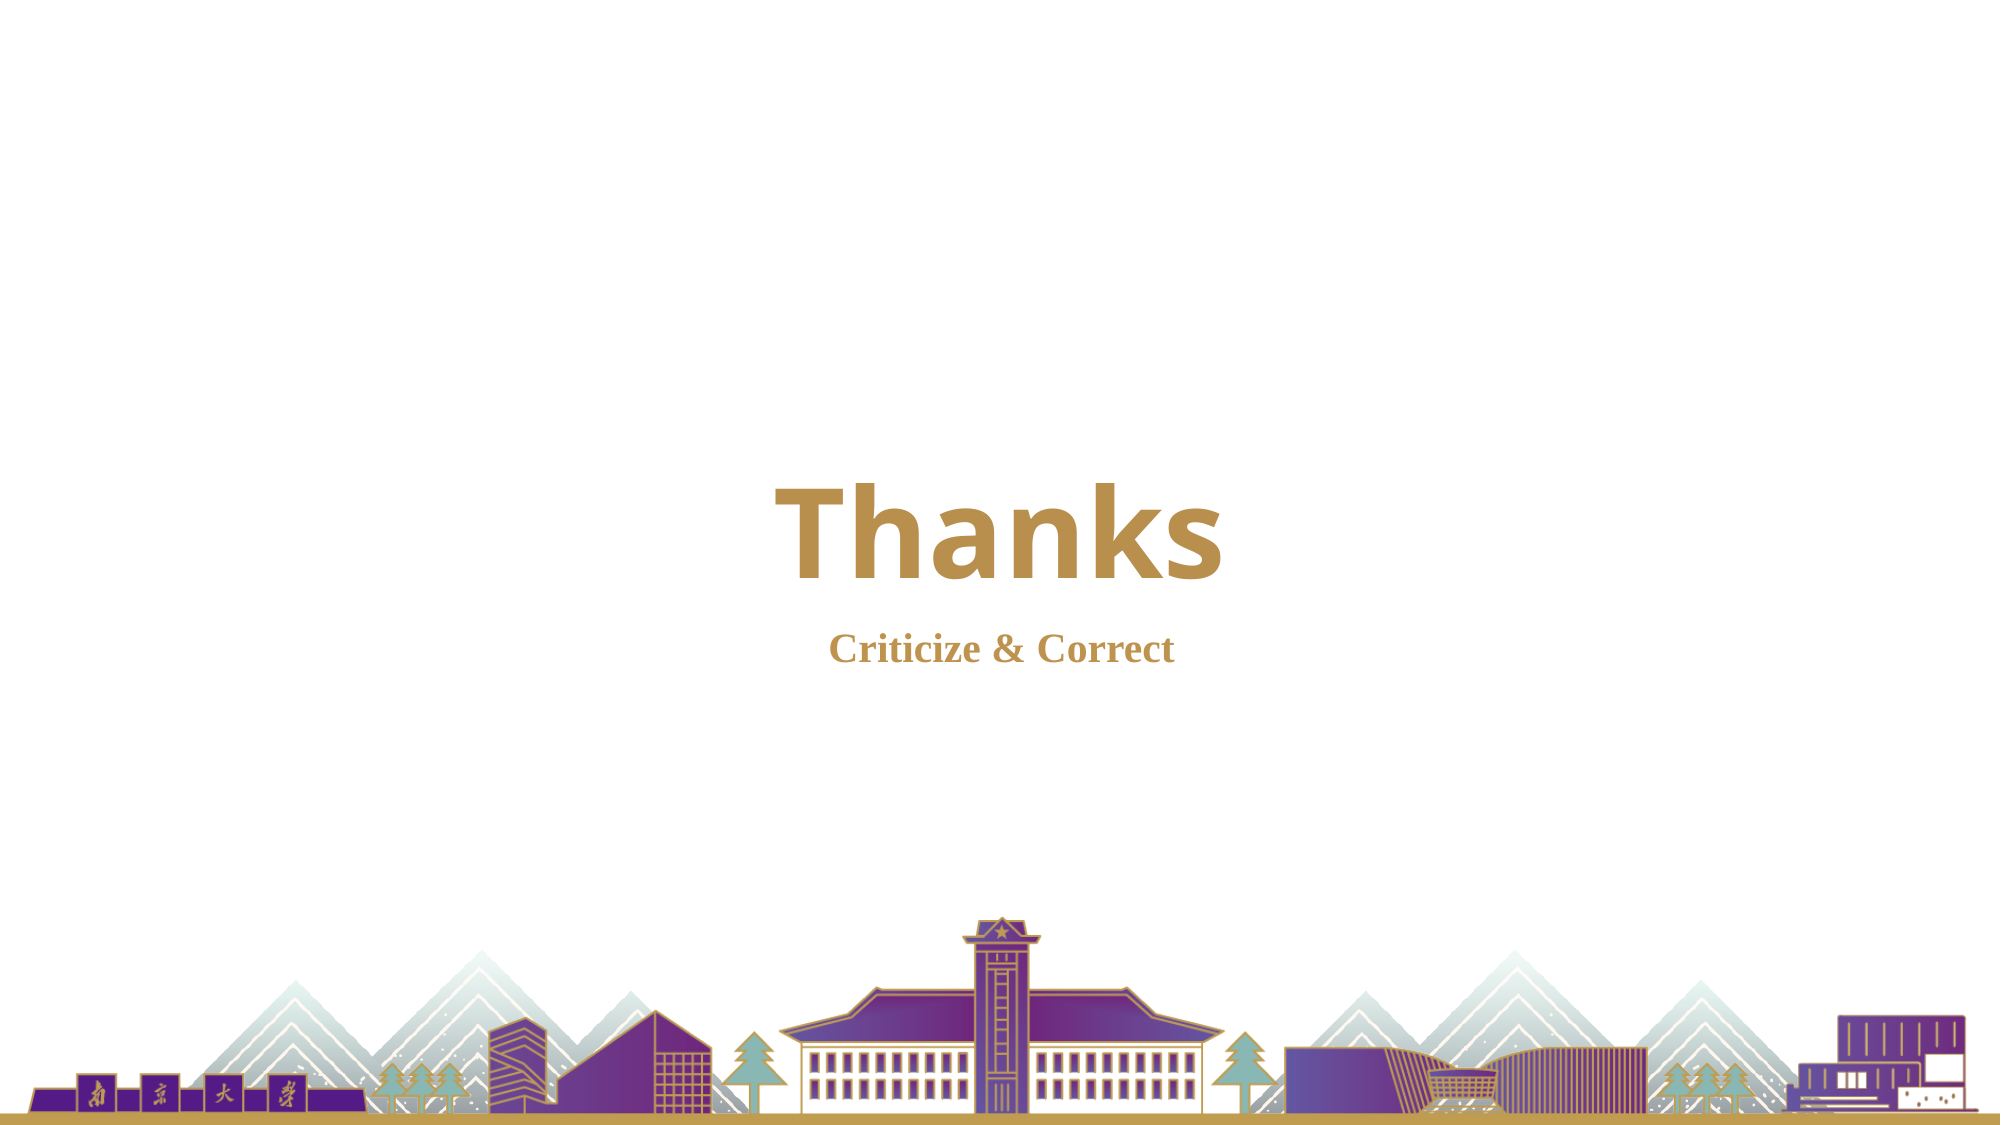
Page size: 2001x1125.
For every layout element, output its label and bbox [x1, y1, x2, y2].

text_box [778, 446, 1222, 679]
picture [0, 818, 2000, 1125]
